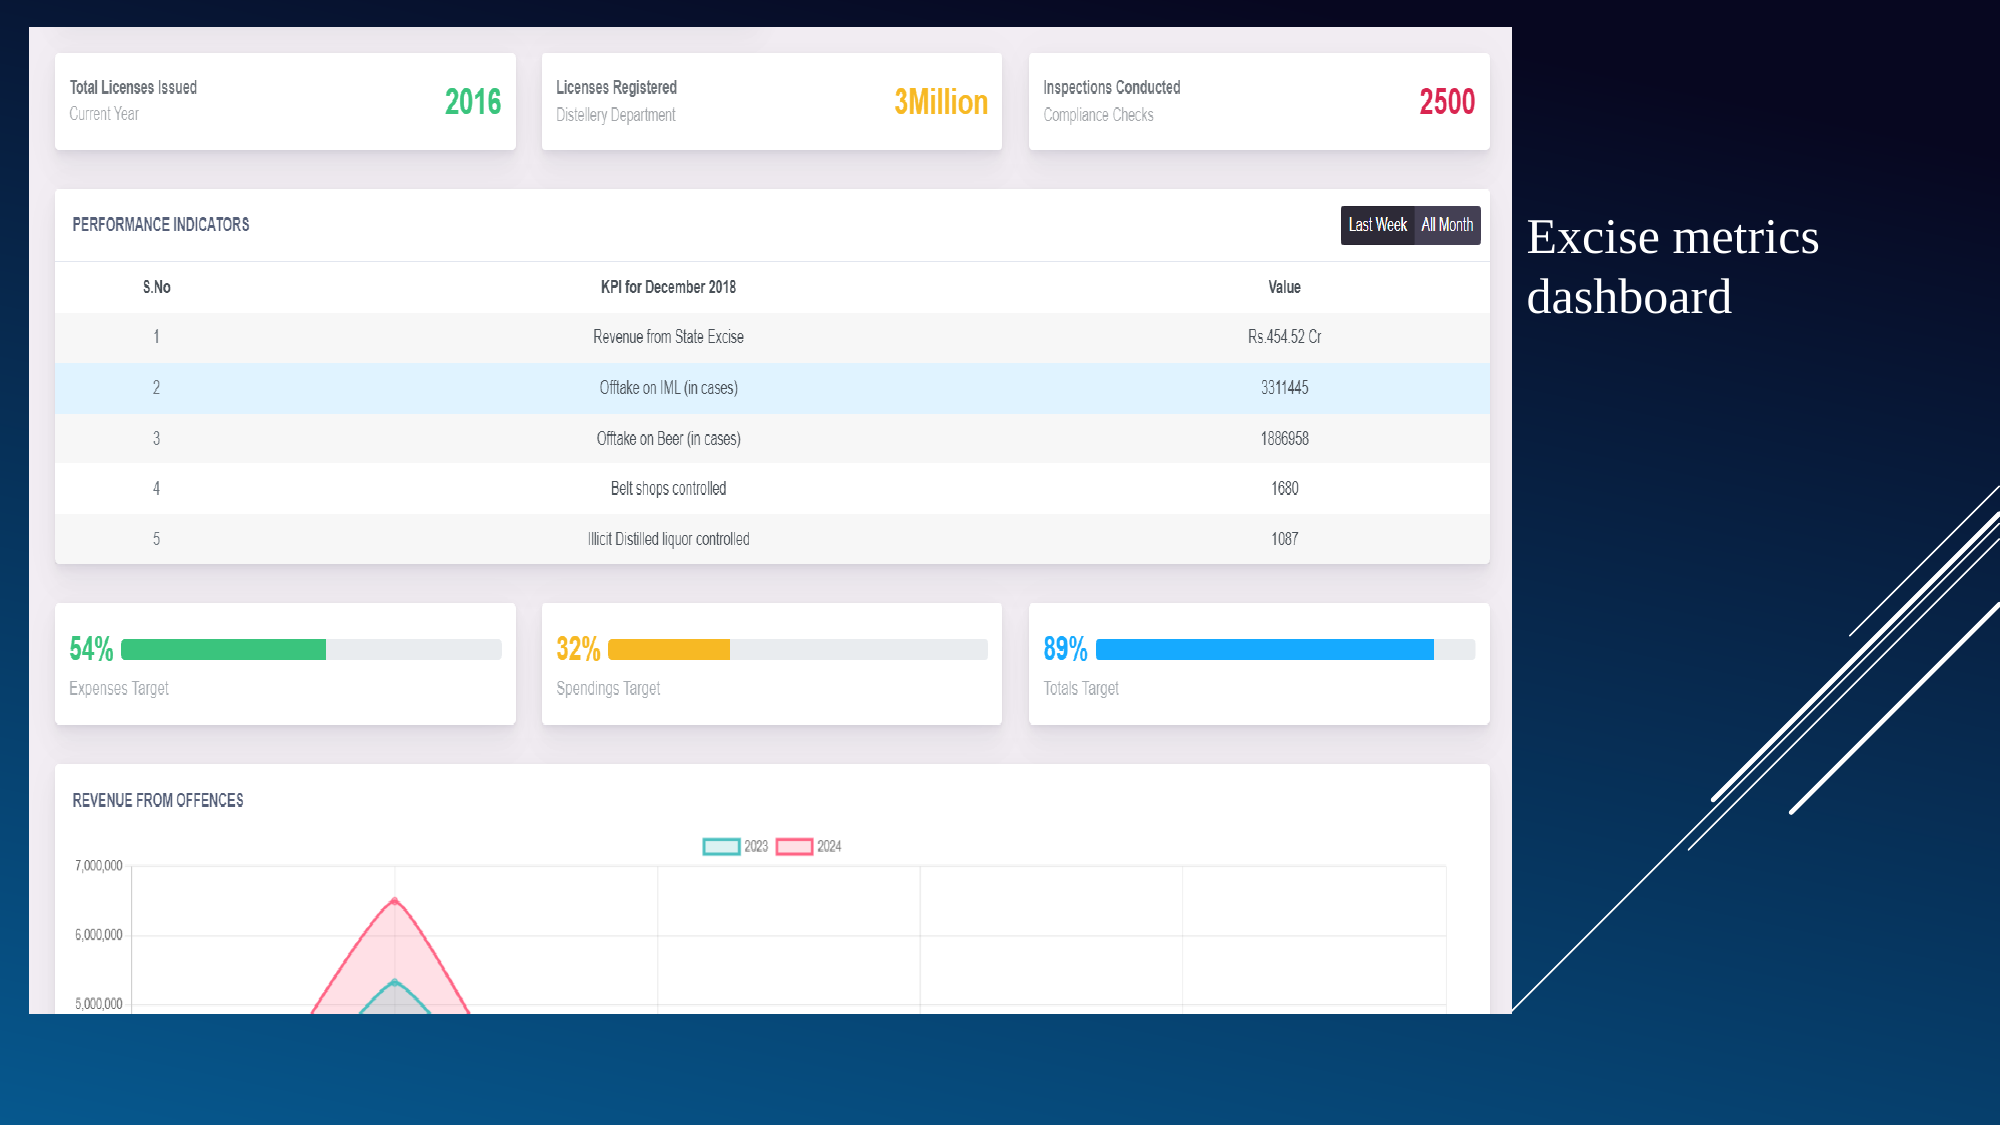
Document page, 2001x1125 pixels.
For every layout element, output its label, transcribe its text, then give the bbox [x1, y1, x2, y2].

text_box Excise metrics dashboard [1512, 196, 2000, 331]
picture [28, 26, 1512, 1015]
